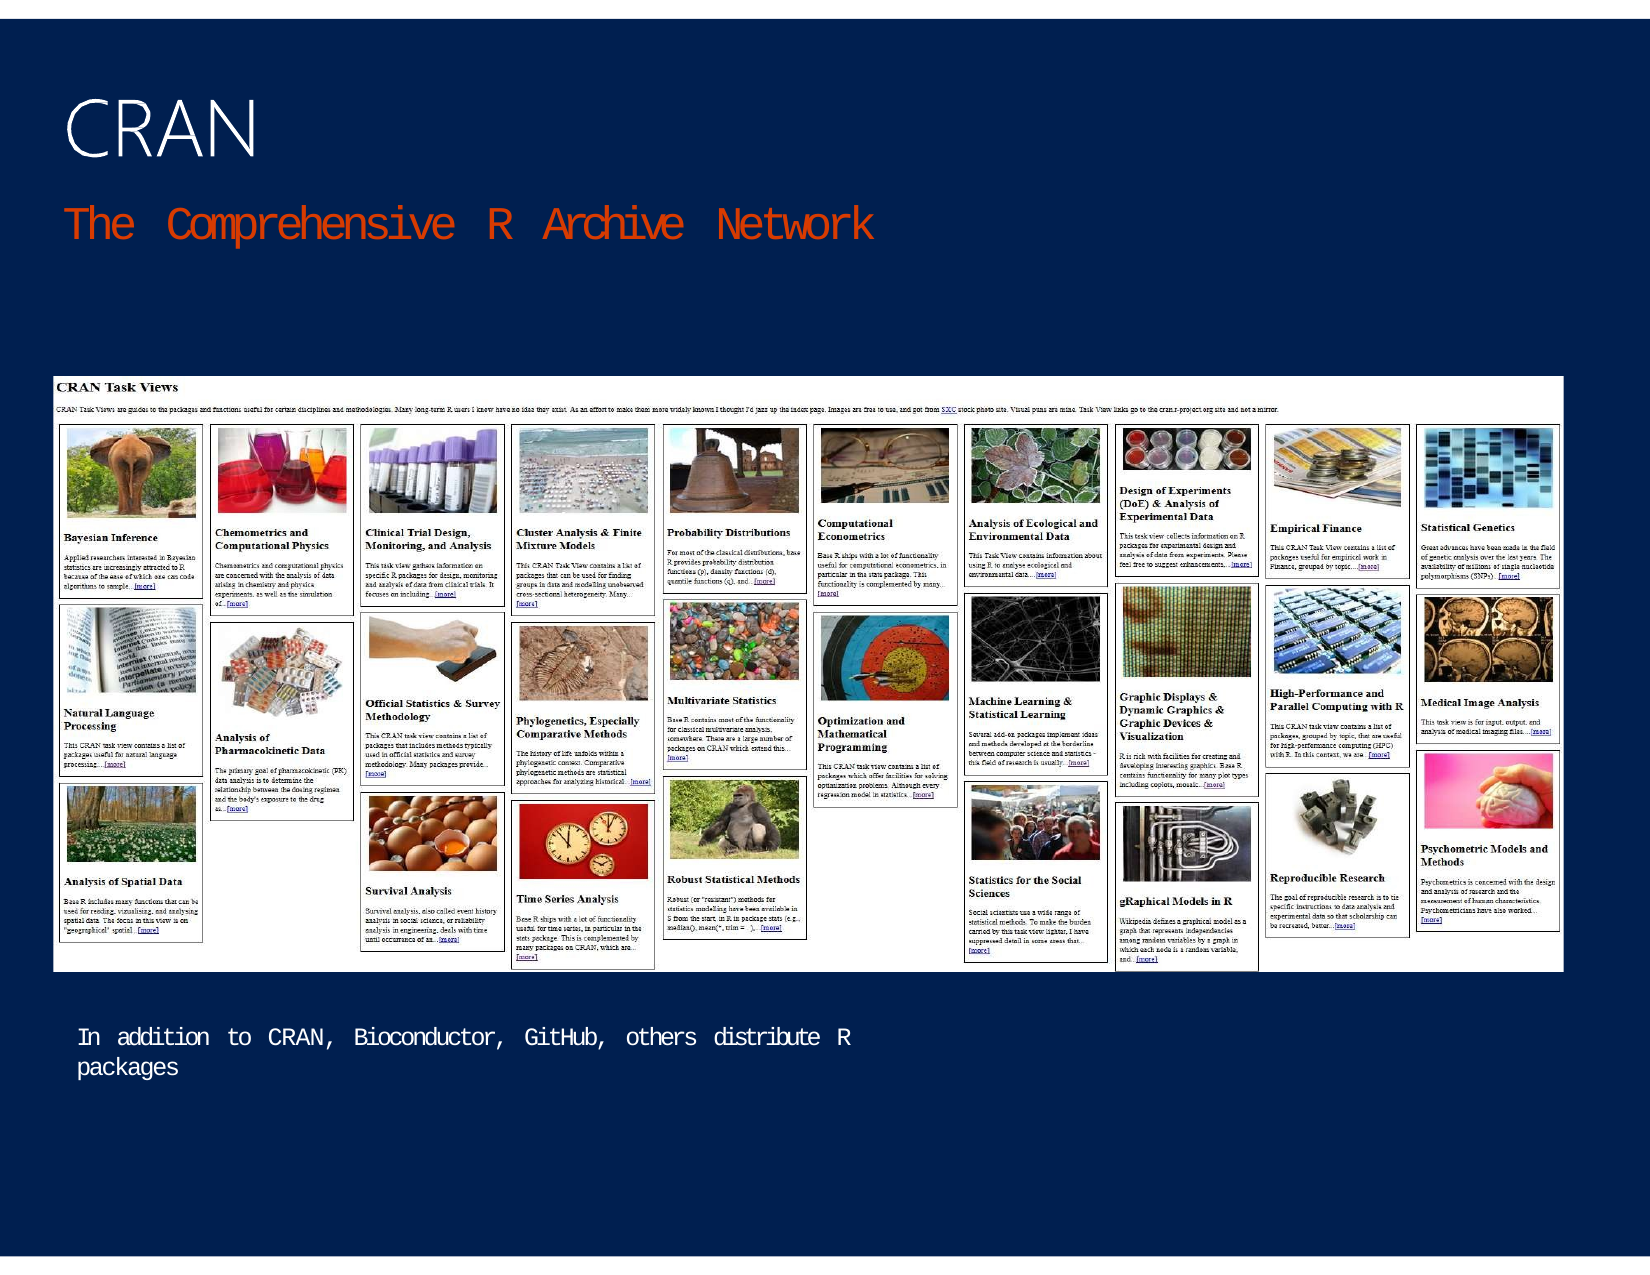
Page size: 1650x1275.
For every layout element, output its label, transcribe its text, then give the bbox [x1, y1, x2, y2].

text_box [210, 99, 254, 157]
text_box [156, 99, 203, 157]
text_box [67, 98, 108, 158]
text_box [118, 99, 152, 157]
title The Comprehensive R Archive Network [60, 192, 1590, 406]
text_box [53, 376, 1564, 972]
text_box In addition to CRAN, Bioconductor, GitHub, others distribute R packages [74, 1020, 874, 1081]
